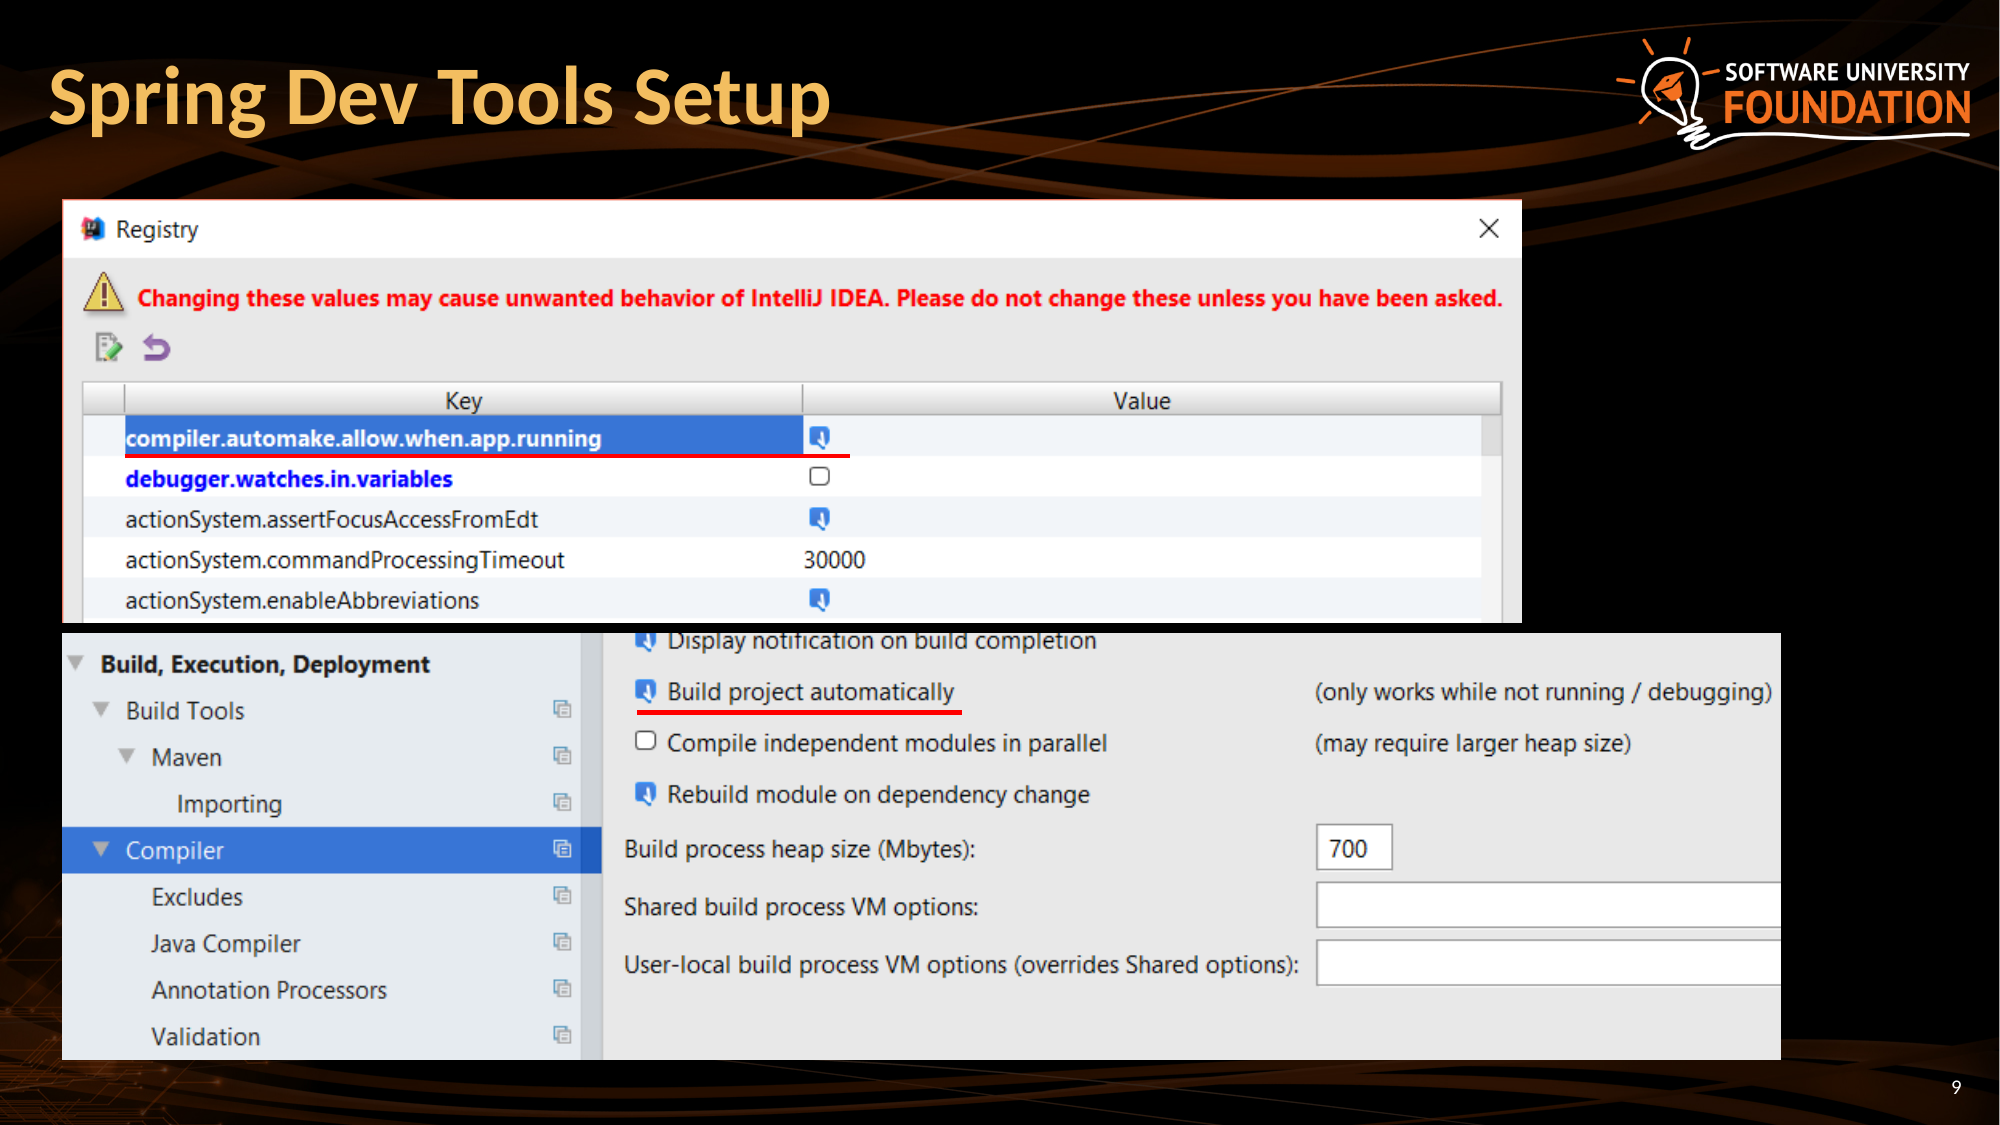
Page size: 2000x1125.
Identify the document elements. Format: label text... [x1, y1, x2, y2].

slide_number 9 [1897, 1070, 1968, 1103]
title Spring Dev Tools Setup [30, 6, 1602, 189]
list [62, 199, 1522, 623]
picture [0, 0, 2000, 1125]
